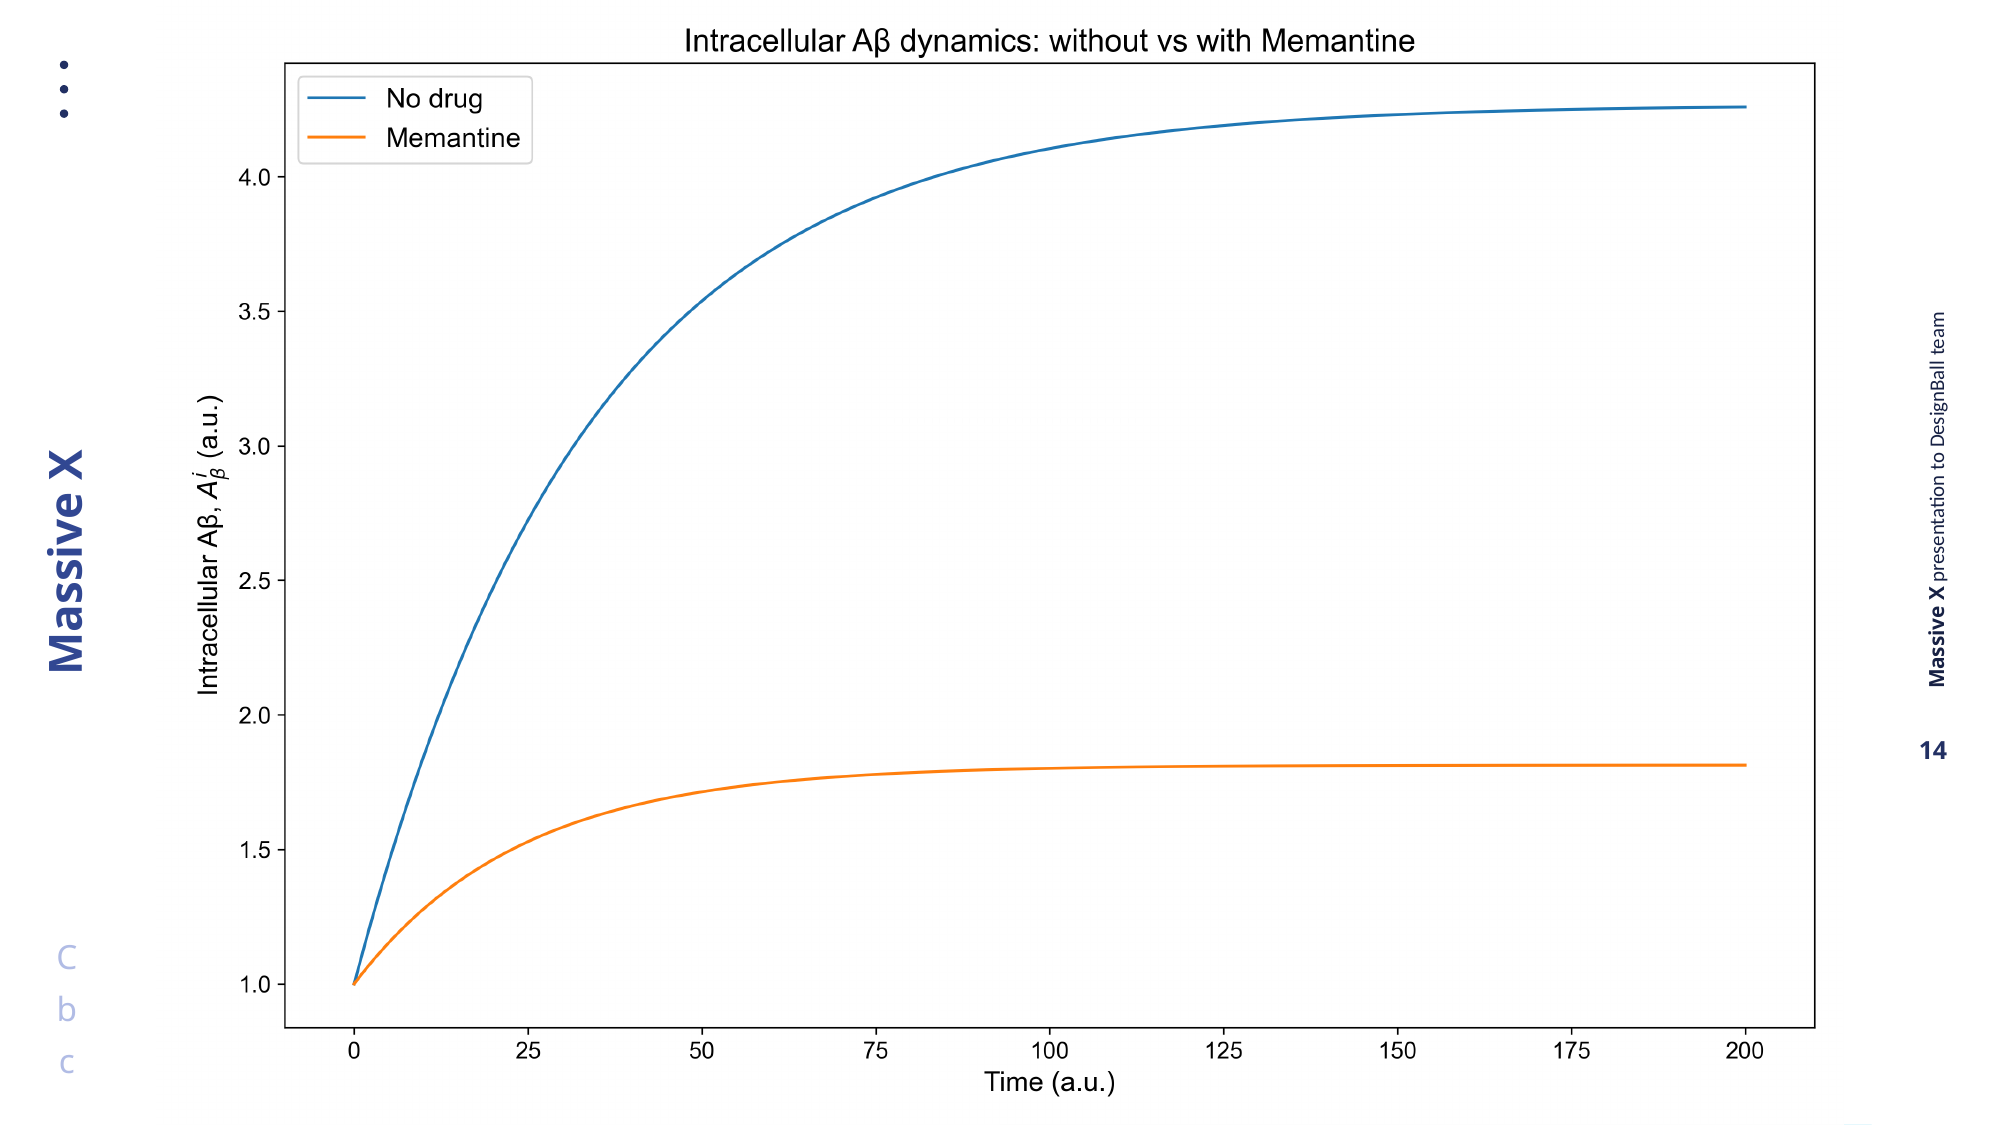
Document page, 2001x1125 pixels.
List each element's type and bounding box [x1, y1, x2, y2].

picture [156, 0, 1844, 1125]
